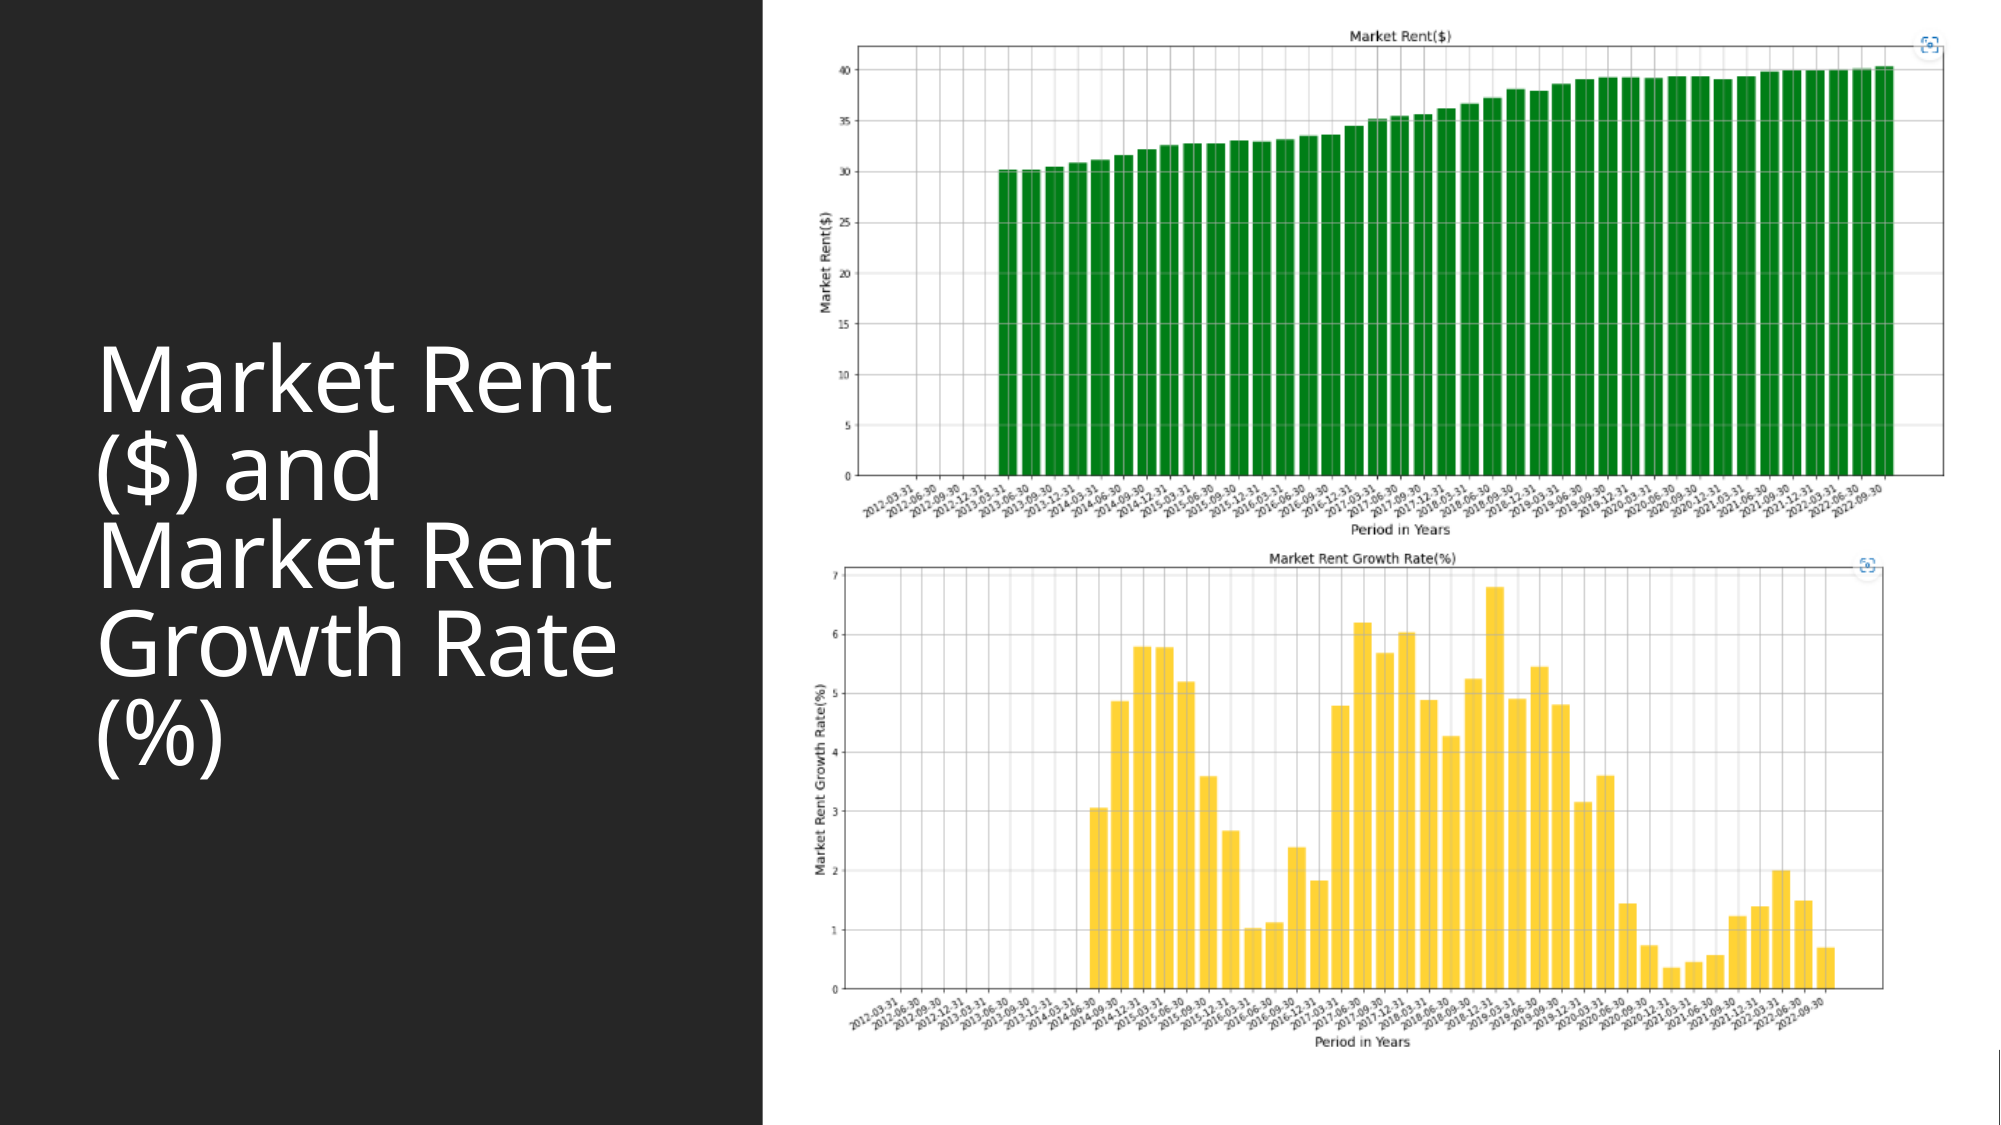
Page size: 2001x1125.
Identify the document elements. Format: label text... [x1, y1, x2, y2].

text_box [764, 0, 2000, 1125]
title Market Rent ($) and Market Rent Growth Rate (%) [80, 99, 679, 1026]
picture [778, 21, 1994, 1057]
text_box [0, 0, 764, 1125]
